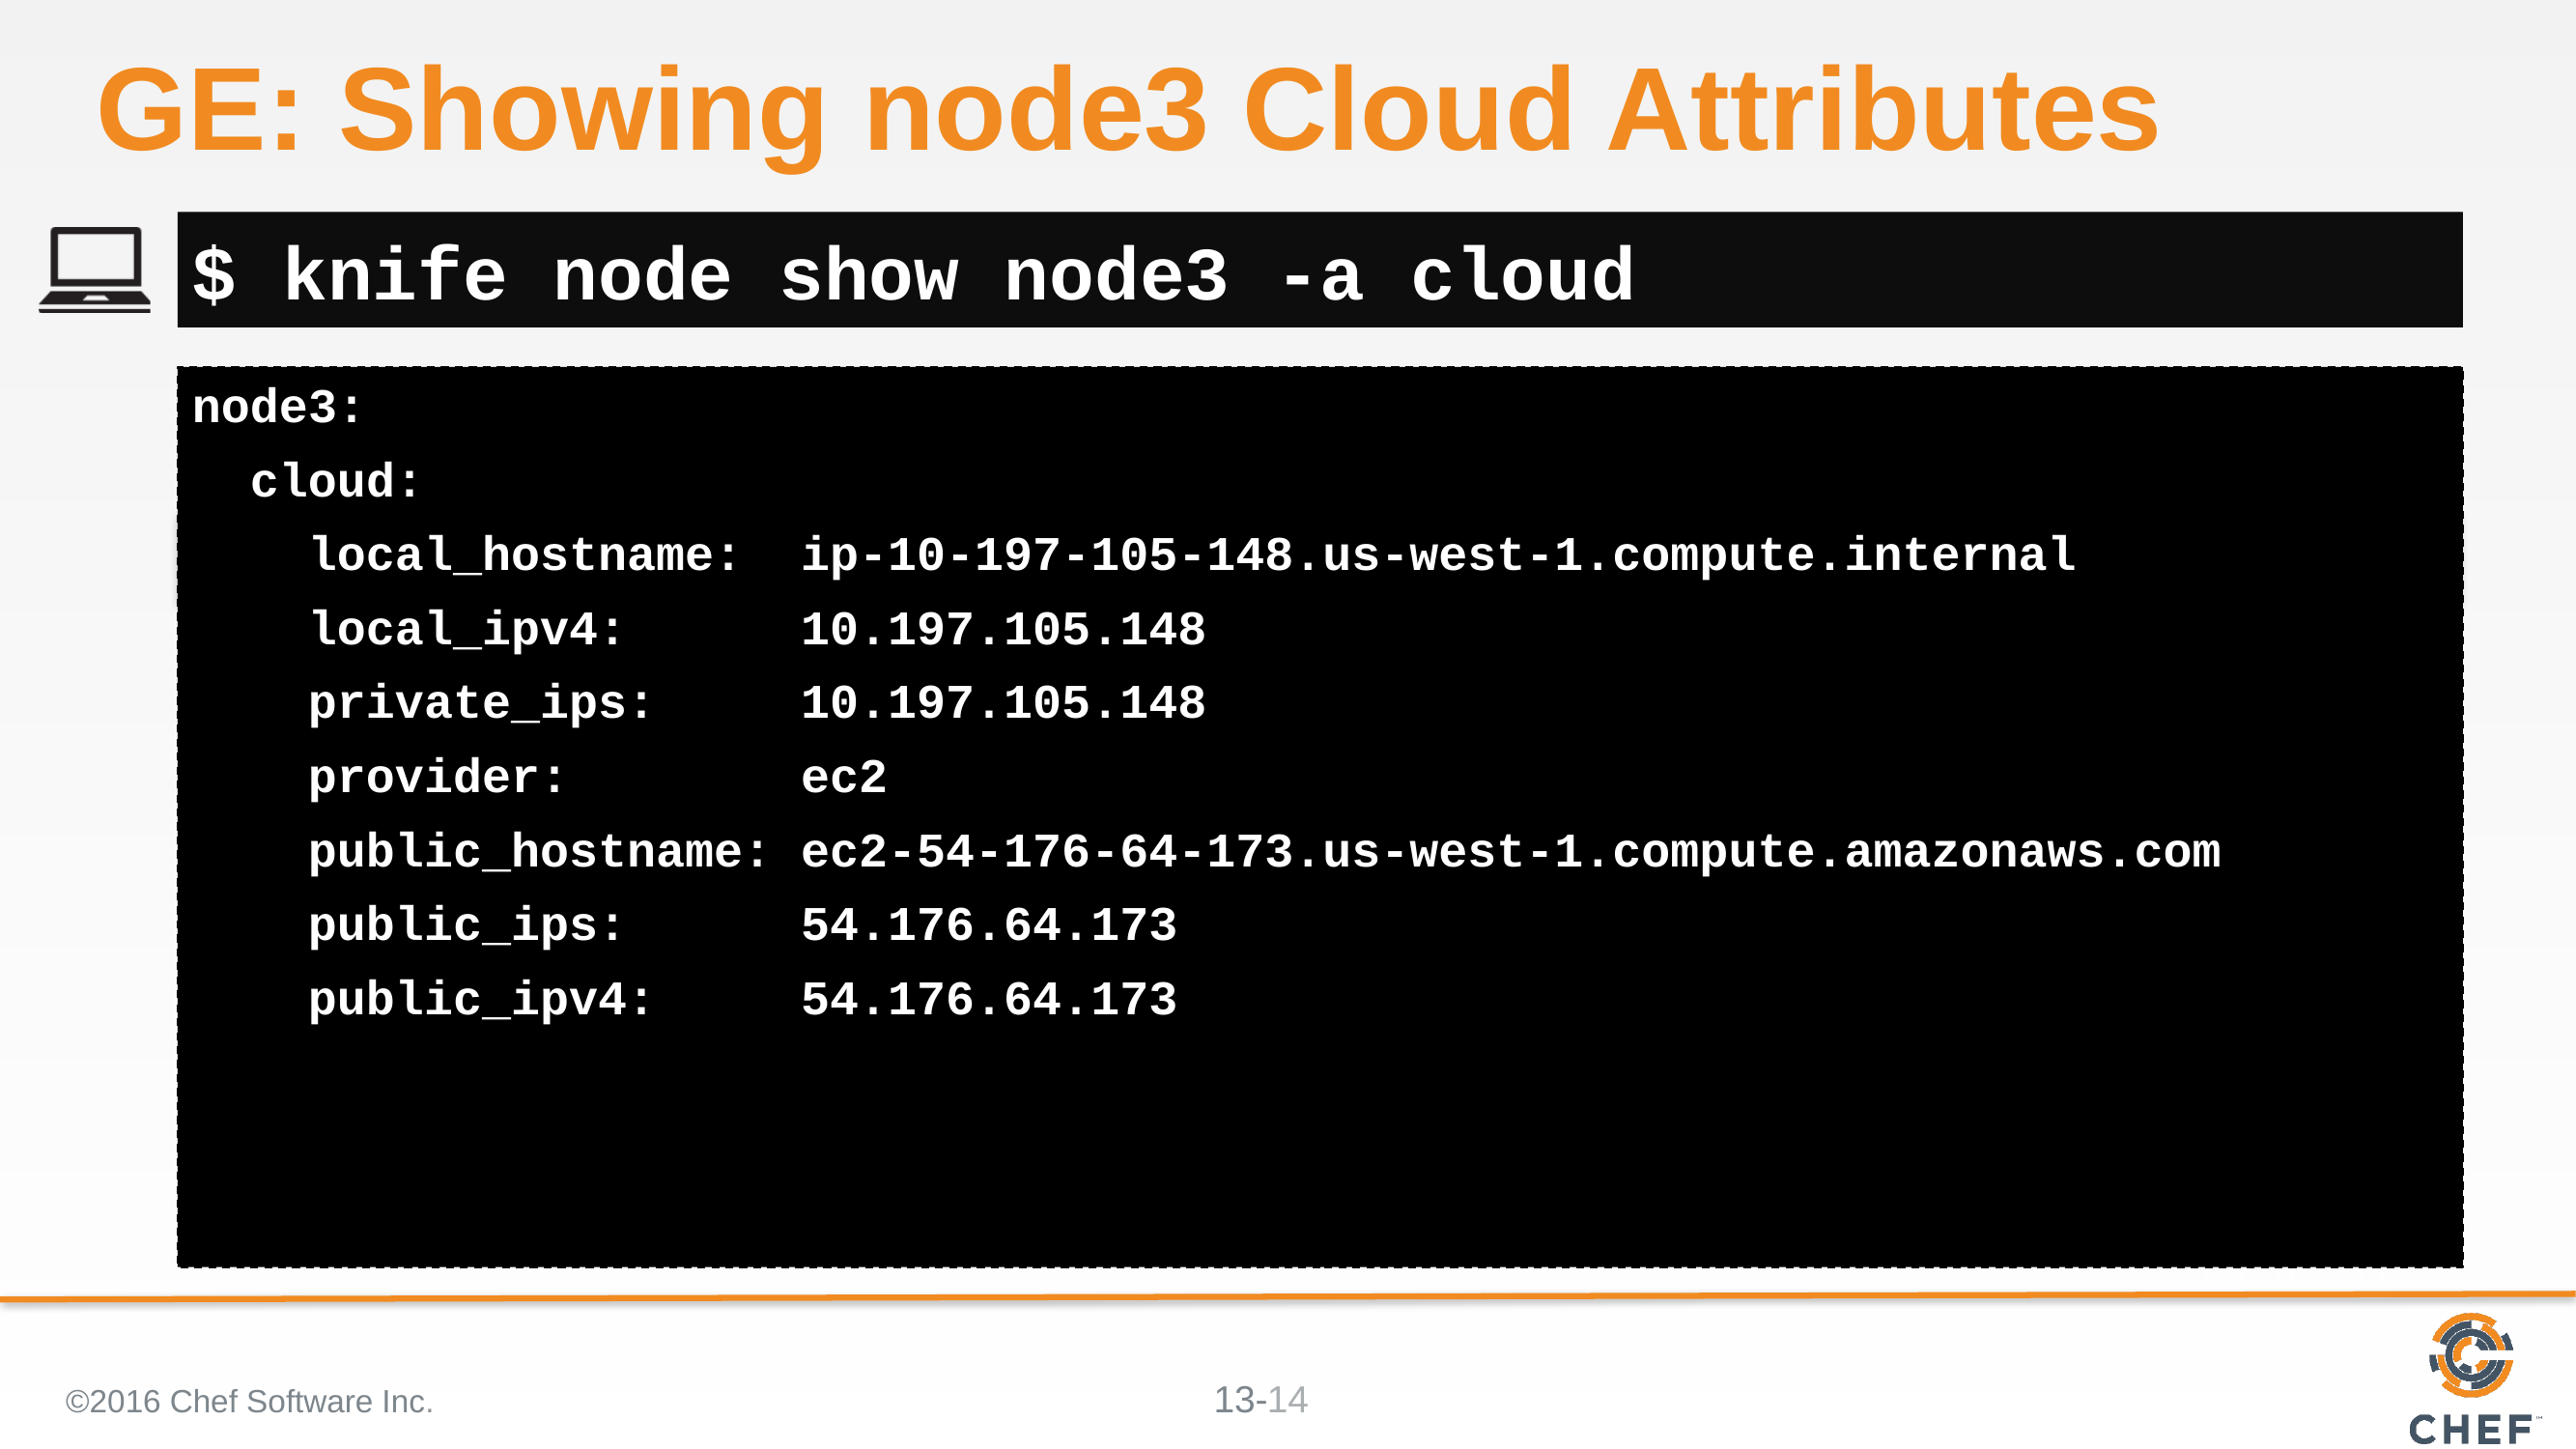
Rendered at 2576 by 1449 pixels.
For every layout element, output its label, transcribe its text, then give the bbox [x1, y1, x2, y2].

picture [2399, 1297, 2550, 1449]
slide_number 14 [998, 1359, 1578, 1437]
footer ©2016 Chef Software Inc. [51, 1359, 952, 1440]
list node3: cloud: local_hostname: ip-10-197-105-148.us-west-1.compute.internal local_ipv4: 10.197.105.148 private_ips: 10.197.105.148 provider: ec2 public_hostname: ec2-54-176-64-173.us-west-1.compute.amazonaws.com public_ips: 54.176.64.173 public_ipv4: 54.176.64.173 [177, 366, 2464, 1268]
title GE: Showing node3 Cloud Attributes [96, 48, 2463, 180]
list $ knife node show node3 -a cloud [177, 212, 2463, 327]
